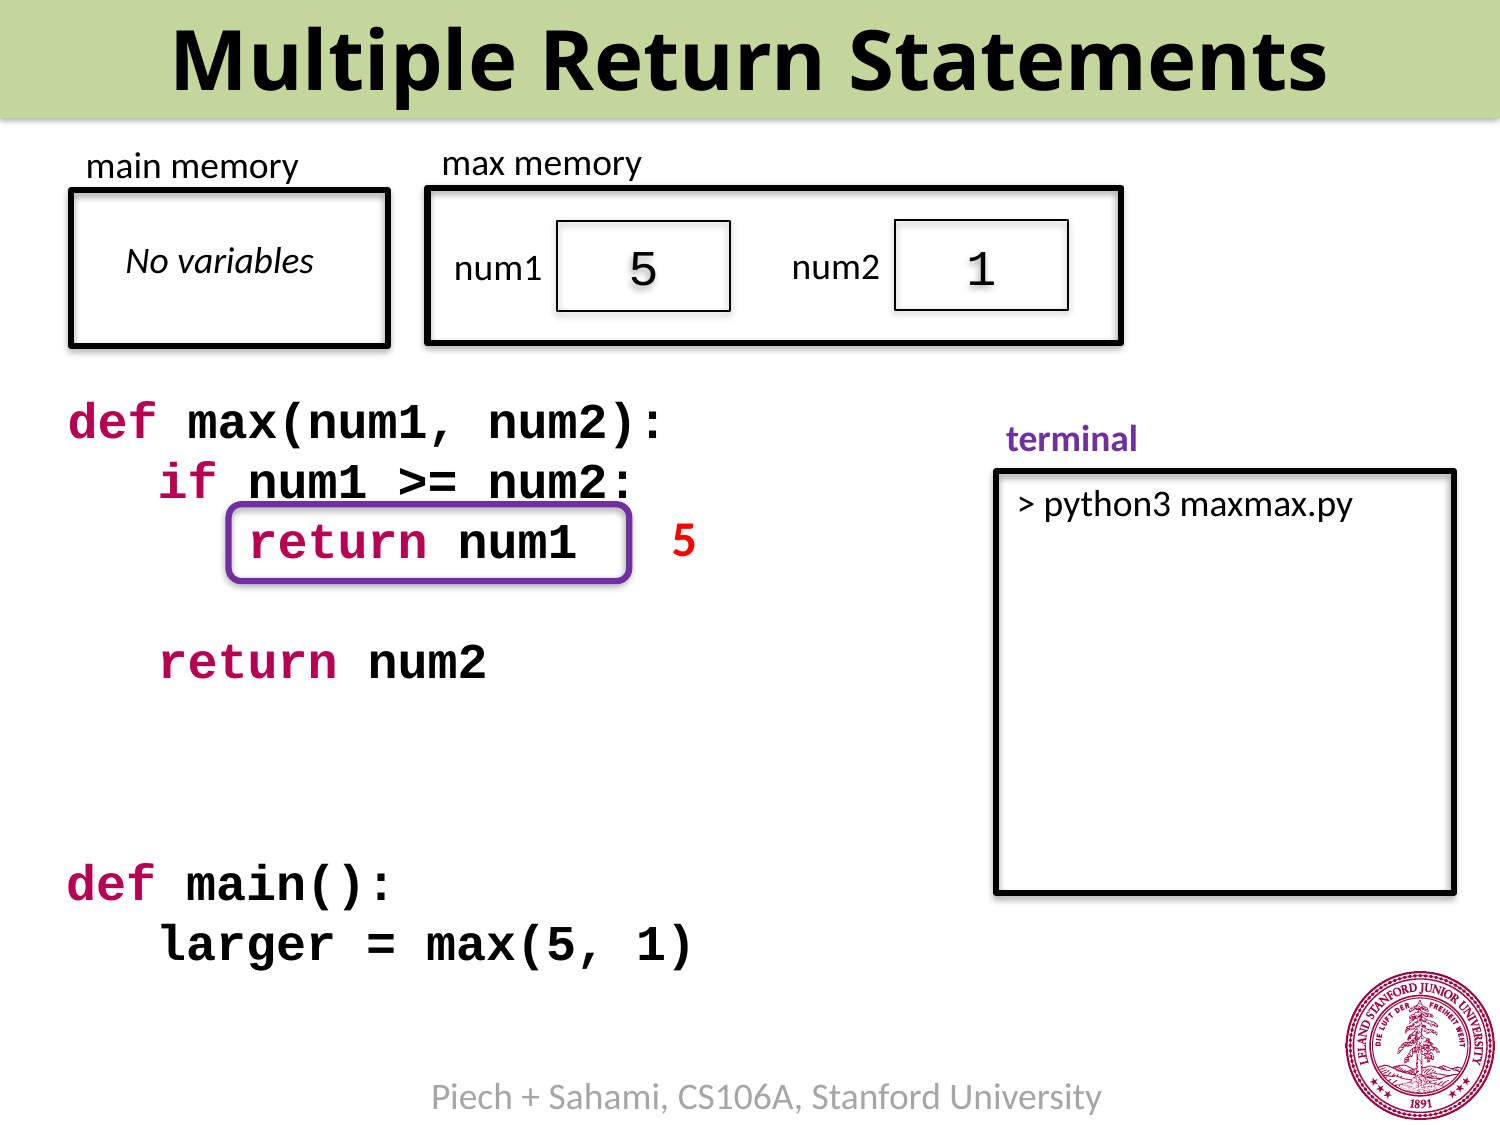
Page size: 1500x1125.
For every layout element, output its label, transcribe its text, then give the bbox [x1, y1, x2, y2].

text_box 5 [556, 220, 731, 312]
text_box [427, 187, 1122, 344]
text_box def main(): larger = max(5, 1) [51, 843, 1450, 1035]
text_box [71, 189, 389, 346]
text_box max memory [426, 131, 658, 191]
text_box Multiple Return Statements [0, 0, 1500, 122]
text_box num1 [439, 235, 551, 296]
text_box 1 [894, 219, 1068, 311]
text_box main memory [70, 133, 314, 194]
text_box num2 [776, 234, 889, 295]
text_box [995, 470, 1454, 894]
text_box terminal [991, 406, 1154, 467]
picture [1345, 971, 1495, 1120]
text_box [227, 503, 630, 582]
text_box No variables [110, 228, 338, 289]
text_box 5 [656, 499, 712, 575]
text_box > python3 maxmax.py [1001, 471, 1369, 532]
list def max(num1, num2): if num1 >= num2: return num1 return num2 [52, 200, 1451, 843]
